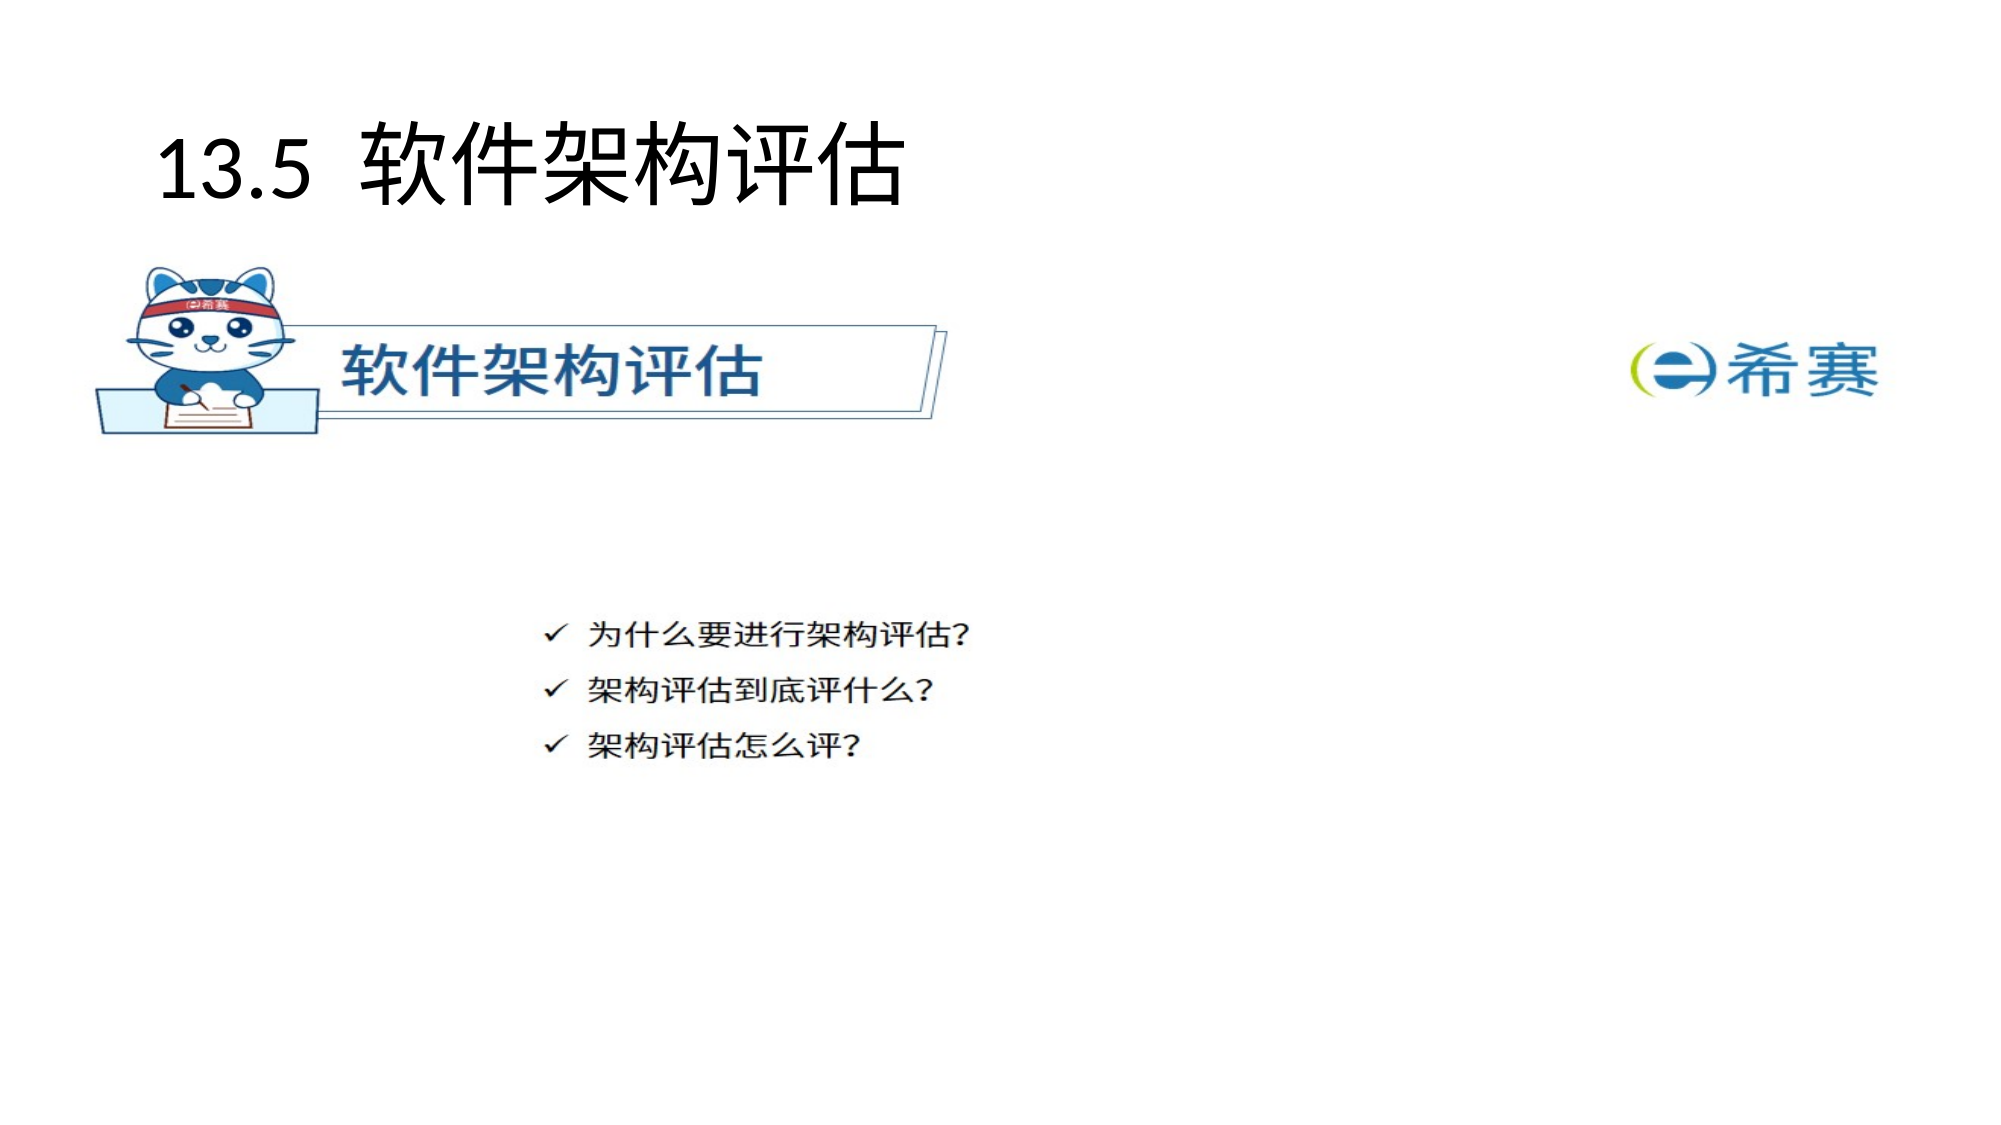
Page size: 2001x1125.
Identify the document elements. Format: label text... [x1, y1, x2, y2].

picture [0, 255, 1944, 1125]
title 13.5 软件架构评估 [137, 59, 1863, 255]
